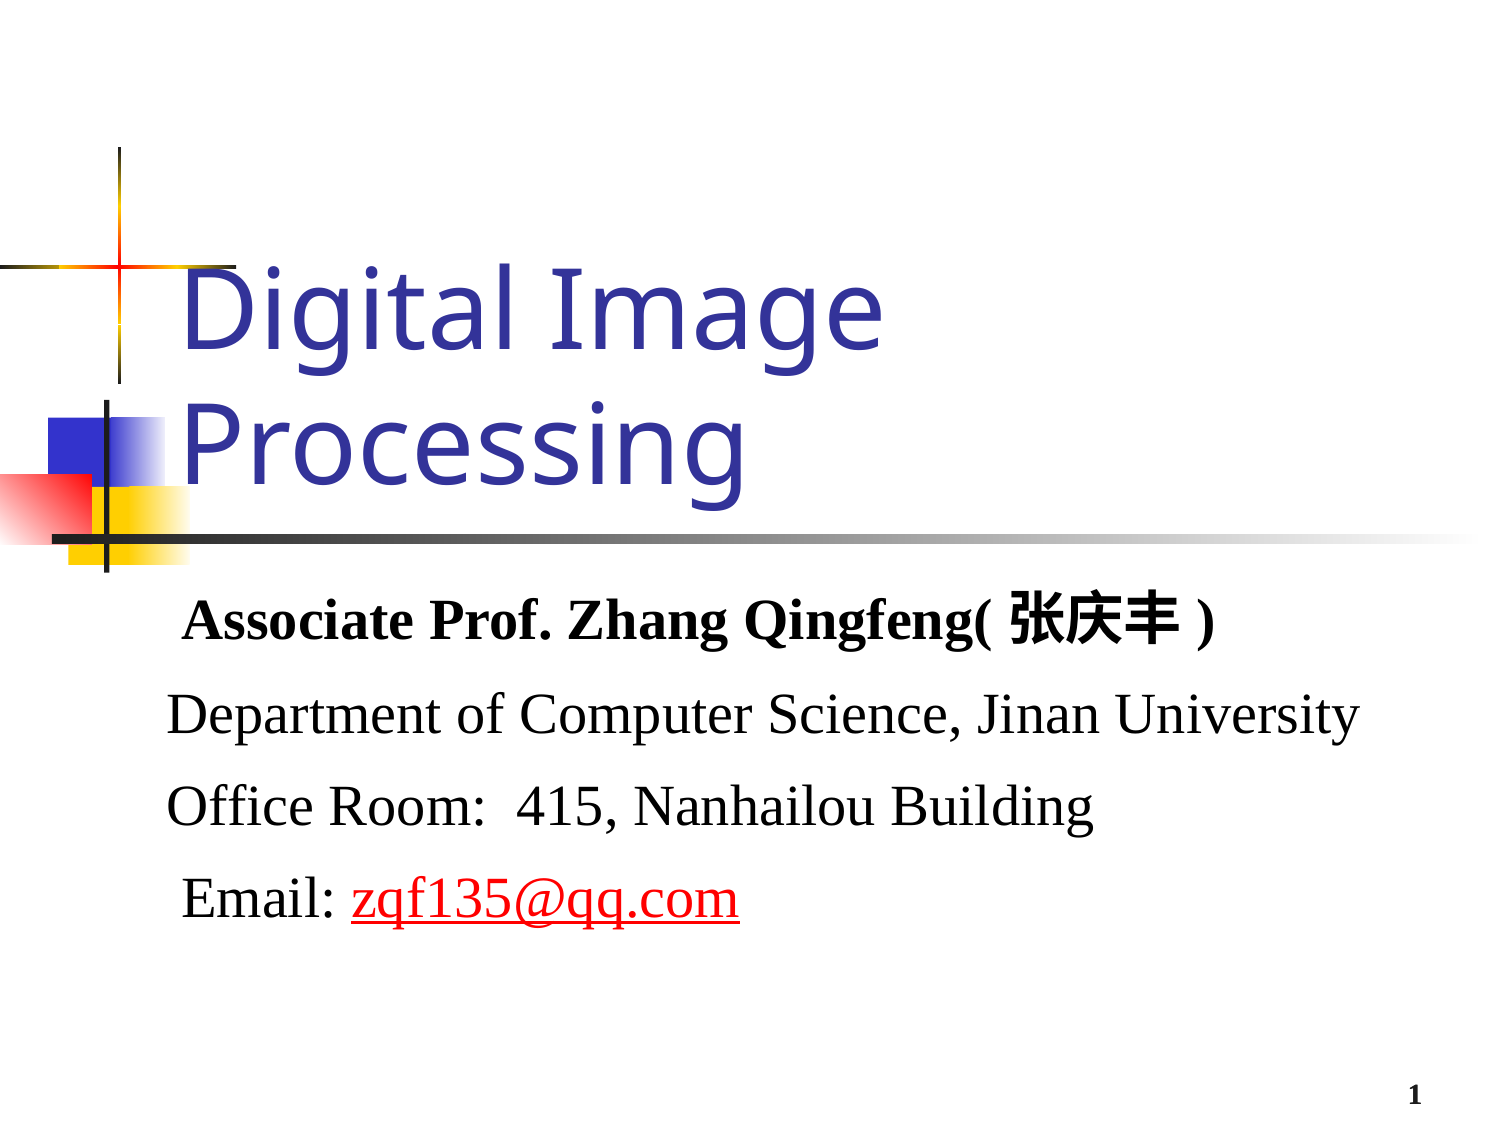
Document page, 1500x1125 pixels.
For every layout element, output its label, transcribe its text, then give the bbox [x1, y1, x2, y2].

text_box 1 [1124, 1042, 1438, 1118]
title Digital Image Processing [162, 274, 1438, 516]
subtitle Associate Prof. Zhang Qingfeng(张庆丰) Department of Computer Science, Jinan University Office Room: 415, Nanhailou Building Email: zqf135@qq.com [64, 573, 1460, 1012]
